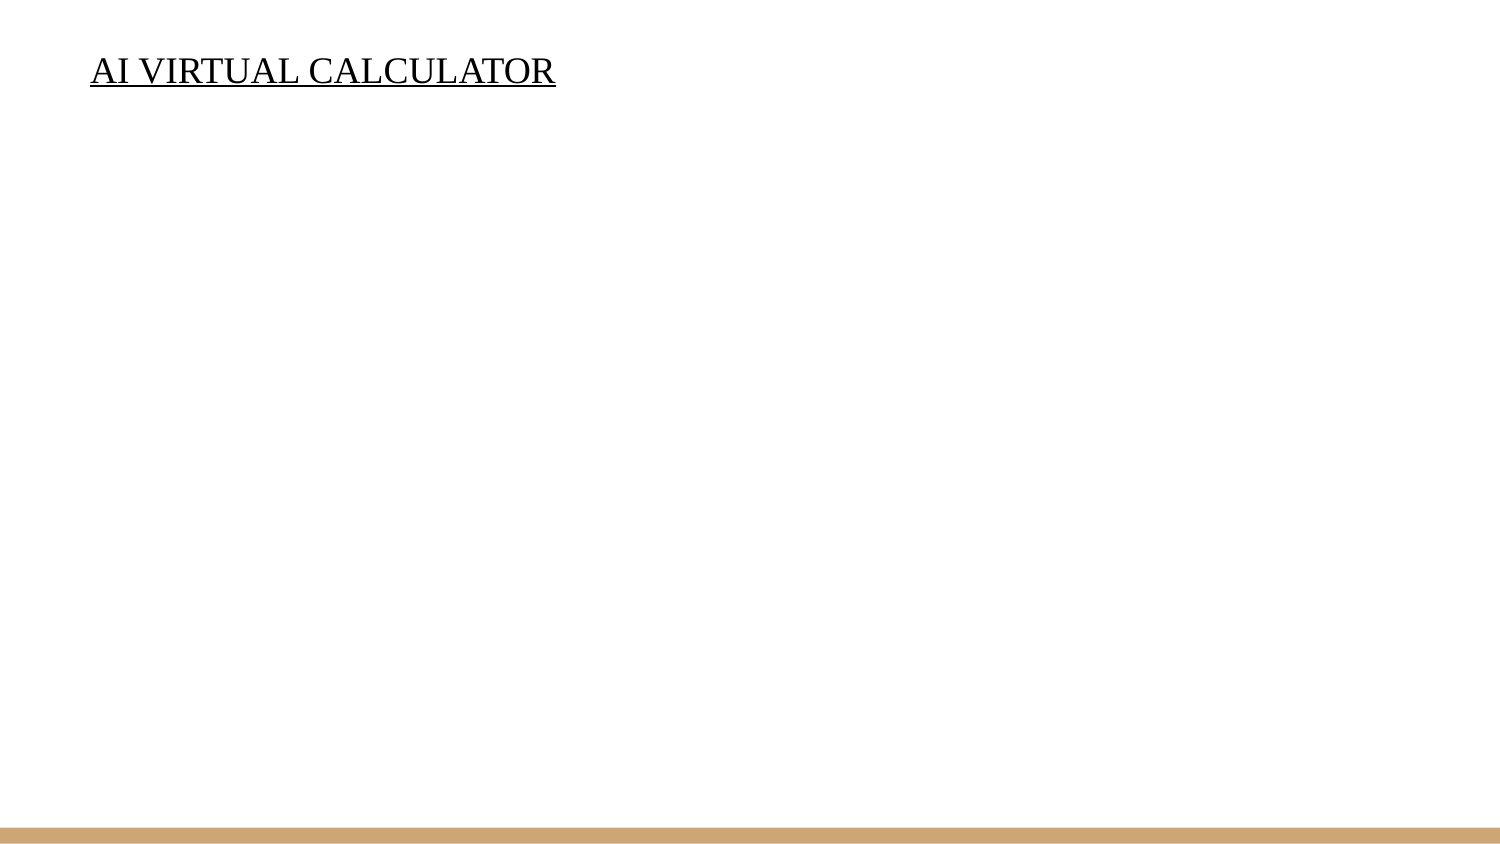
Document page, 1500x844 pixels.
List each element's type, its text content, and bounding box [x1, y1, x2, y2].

title AI VIRTUAL CALCULATOR [75, 0, 1473, 106]
